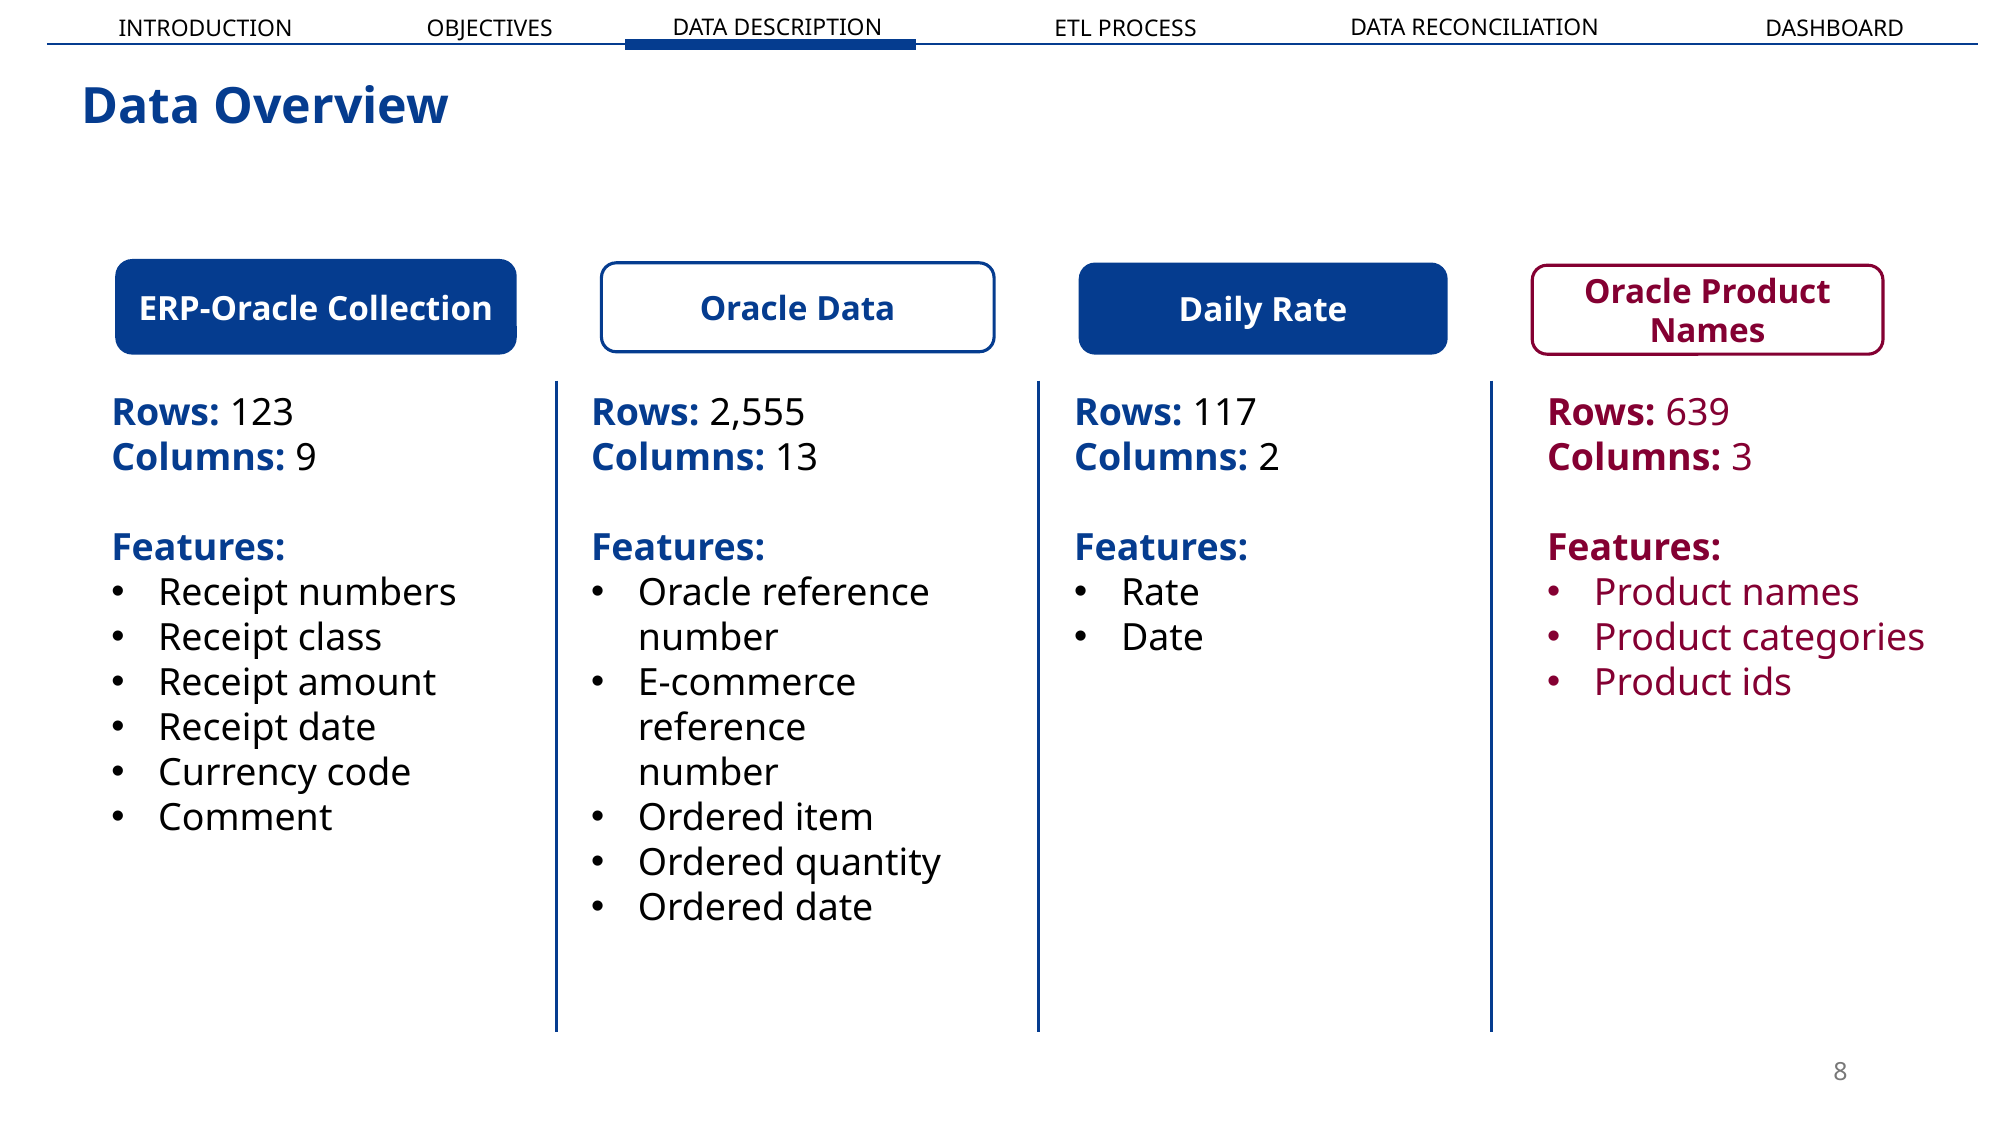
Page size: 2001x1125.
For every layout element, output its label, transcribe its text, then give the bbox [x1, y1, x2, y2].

text_box Rows: 123 Columns: 9 Features: Receipt numbers Receipt class Receipt amount Receipt date Currency code Comment [96, 380, 536, 846]
text_box DASHBOARD [1750, 6, 1920, 43]
text_box Rows: 2,555 Columns: 13 Features: Oracle reference number E-commerce reference number Ordered item Ordered quantity Ordered date [576, 380, 962, 936]
text_box DATA DESCRIPTION [657, 5, 898, 43]
slide_number 8 [1412, 1042, 1863, 1103]
text_box Oracle Data [599, 261, 996, 354]
title Data Overview [66, 55, 1587, 160]
text_box [625, 45, 916, 50]
text_box Oracle Product Names [1530, 263, 1885, 356]
text_box INTRODUCTION [103, 5, 308, 43]
text_box ETL PROCESS [1039, 45, 1212, 49]
text_box ERP-Oracle Collection [115, 258, 517, 355]
text_box Rows: 117 Columns: 2 Features: Rate Date [1059, 380, 1471, 666]
text_box [898, 39, 916, 43]
text_box DASHBOARD [1750, 45, 1920, 49]
text_box [625, 39, 657, 43]
text_box DATA RECONCILIATION [1335, 5, 1614, 43]
text_box ETL PROCESS [1039, 6, 1212, 43]
text_box Daily Rate [1078, 262, 1448, 355]
text_box OBJECTIVES [411, 5, 568, 43]
text_box Rows: 639 Columns: 3 Features: Product names Product categories Product ids [1532, 380, 1945, 711]
